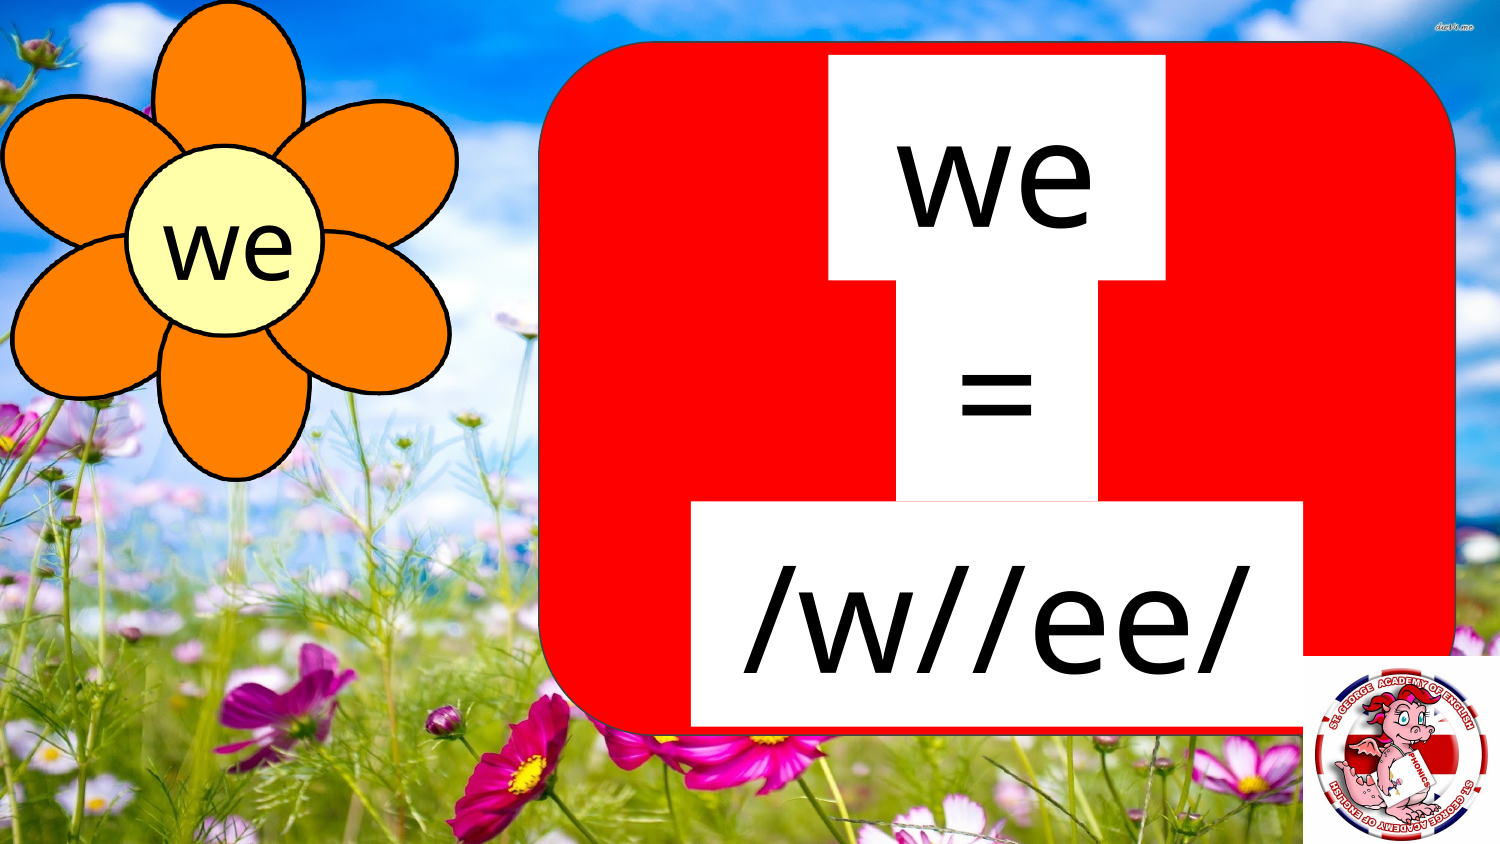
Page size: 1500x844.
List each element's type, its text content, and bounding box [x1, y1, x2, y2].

text_box = [896, 275, 1098, 502]
text_box [538, 41, 1456, 736]
picture [0, 0, 1500, 844]
text_box we [828, 54, 1166, 281]
text_box /w//ee/ [690, 501, 1304, 727]
